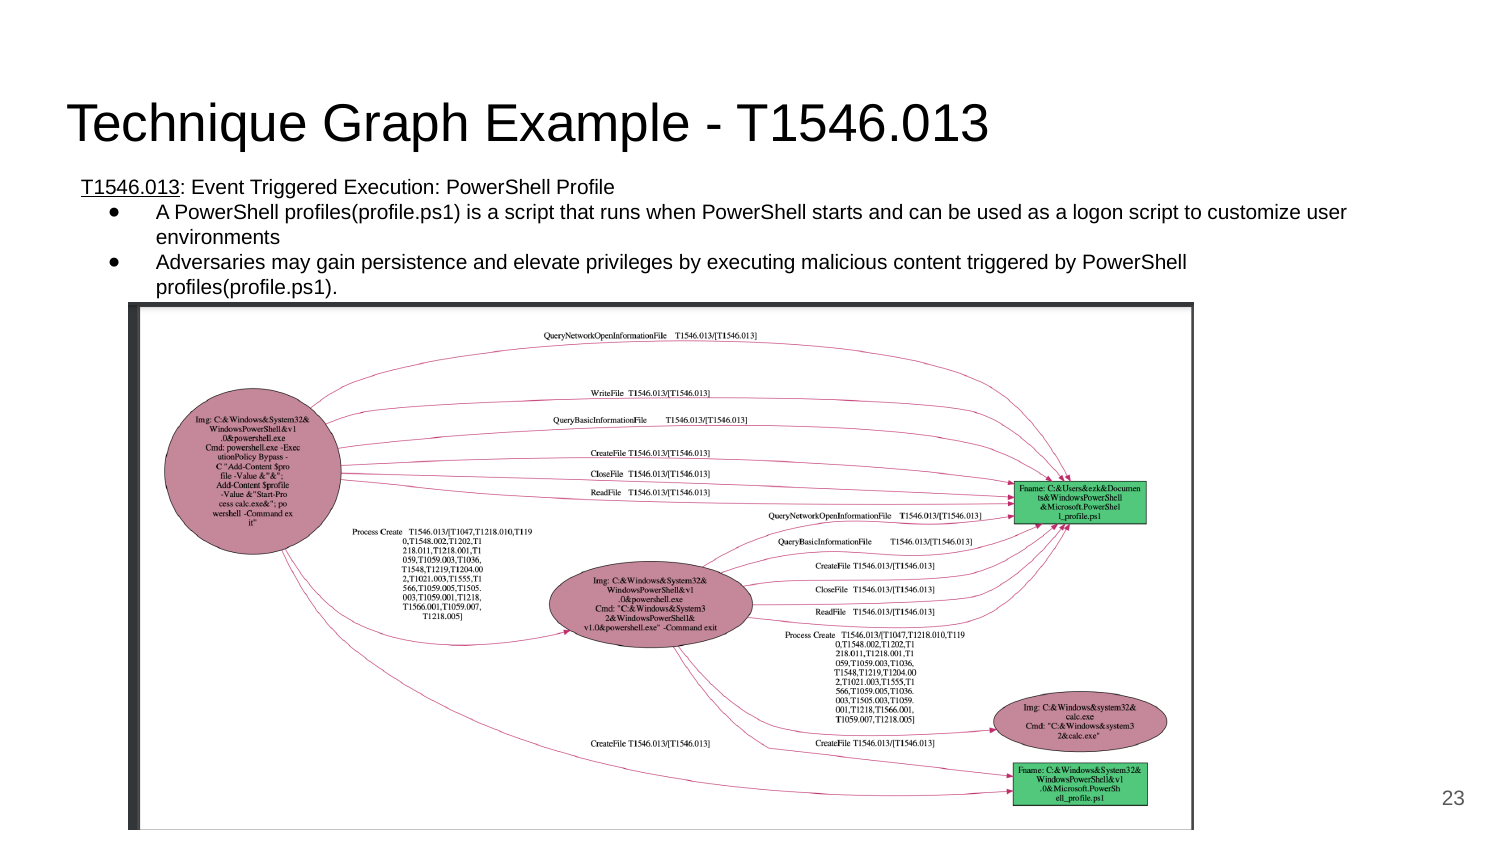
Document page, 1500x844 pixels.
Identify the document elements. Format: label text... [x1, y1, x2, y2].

title Technique Graph Example - T1546.013 [51, 72, 1449, 167]
slide_number ‹#› [1389, 764, 1480, 830]
picture [128, 302, 1195, 830]
text_box T1546.013: Event Triggered Execution: PowerShell Profile A PowerShell profiles(profile.ps1) is a script that runs when PowerShell starts and can be used as a logon script to customize user environments Adversaries may gain persistence and elevate privileges by executing malicious content triggered by PowerShell profiles(profile.ps1). [65, 158, 1382, 314]
